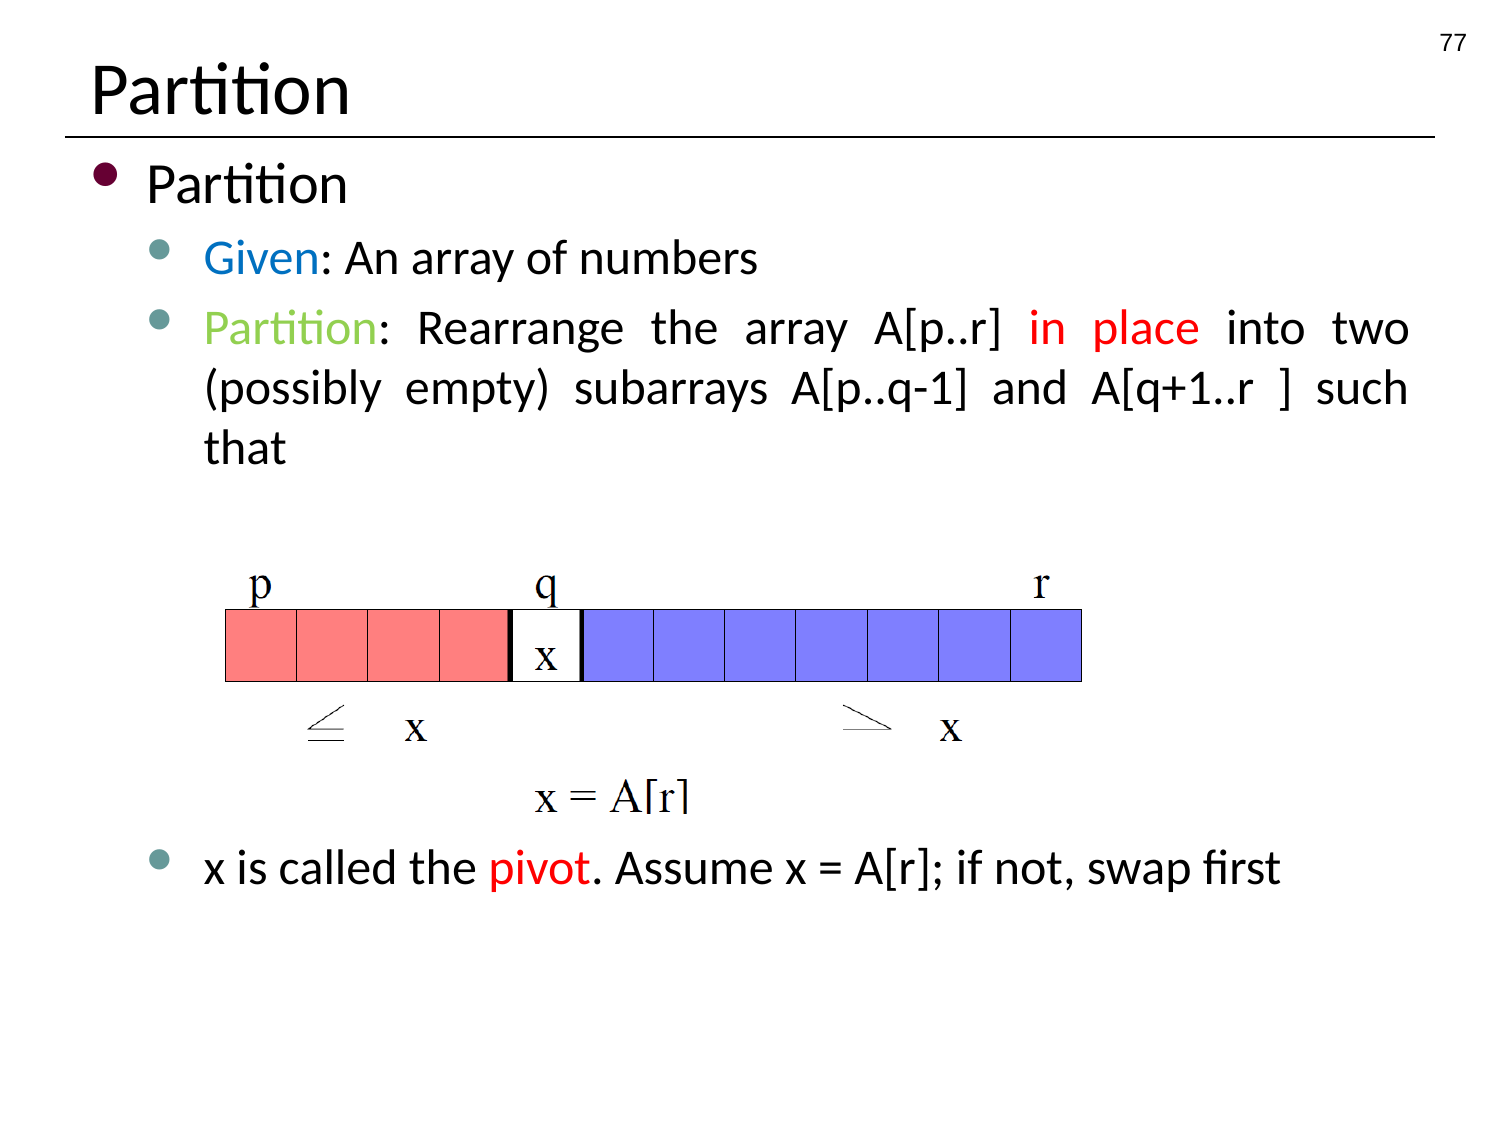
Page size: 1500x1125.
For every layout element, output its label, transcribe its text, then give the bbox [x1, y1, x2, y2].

title Partition [75, 20, 1425, 138]
slide_number 77 [1131, 18, 1483, 62]
picture [208, 562, 1131, 832]
